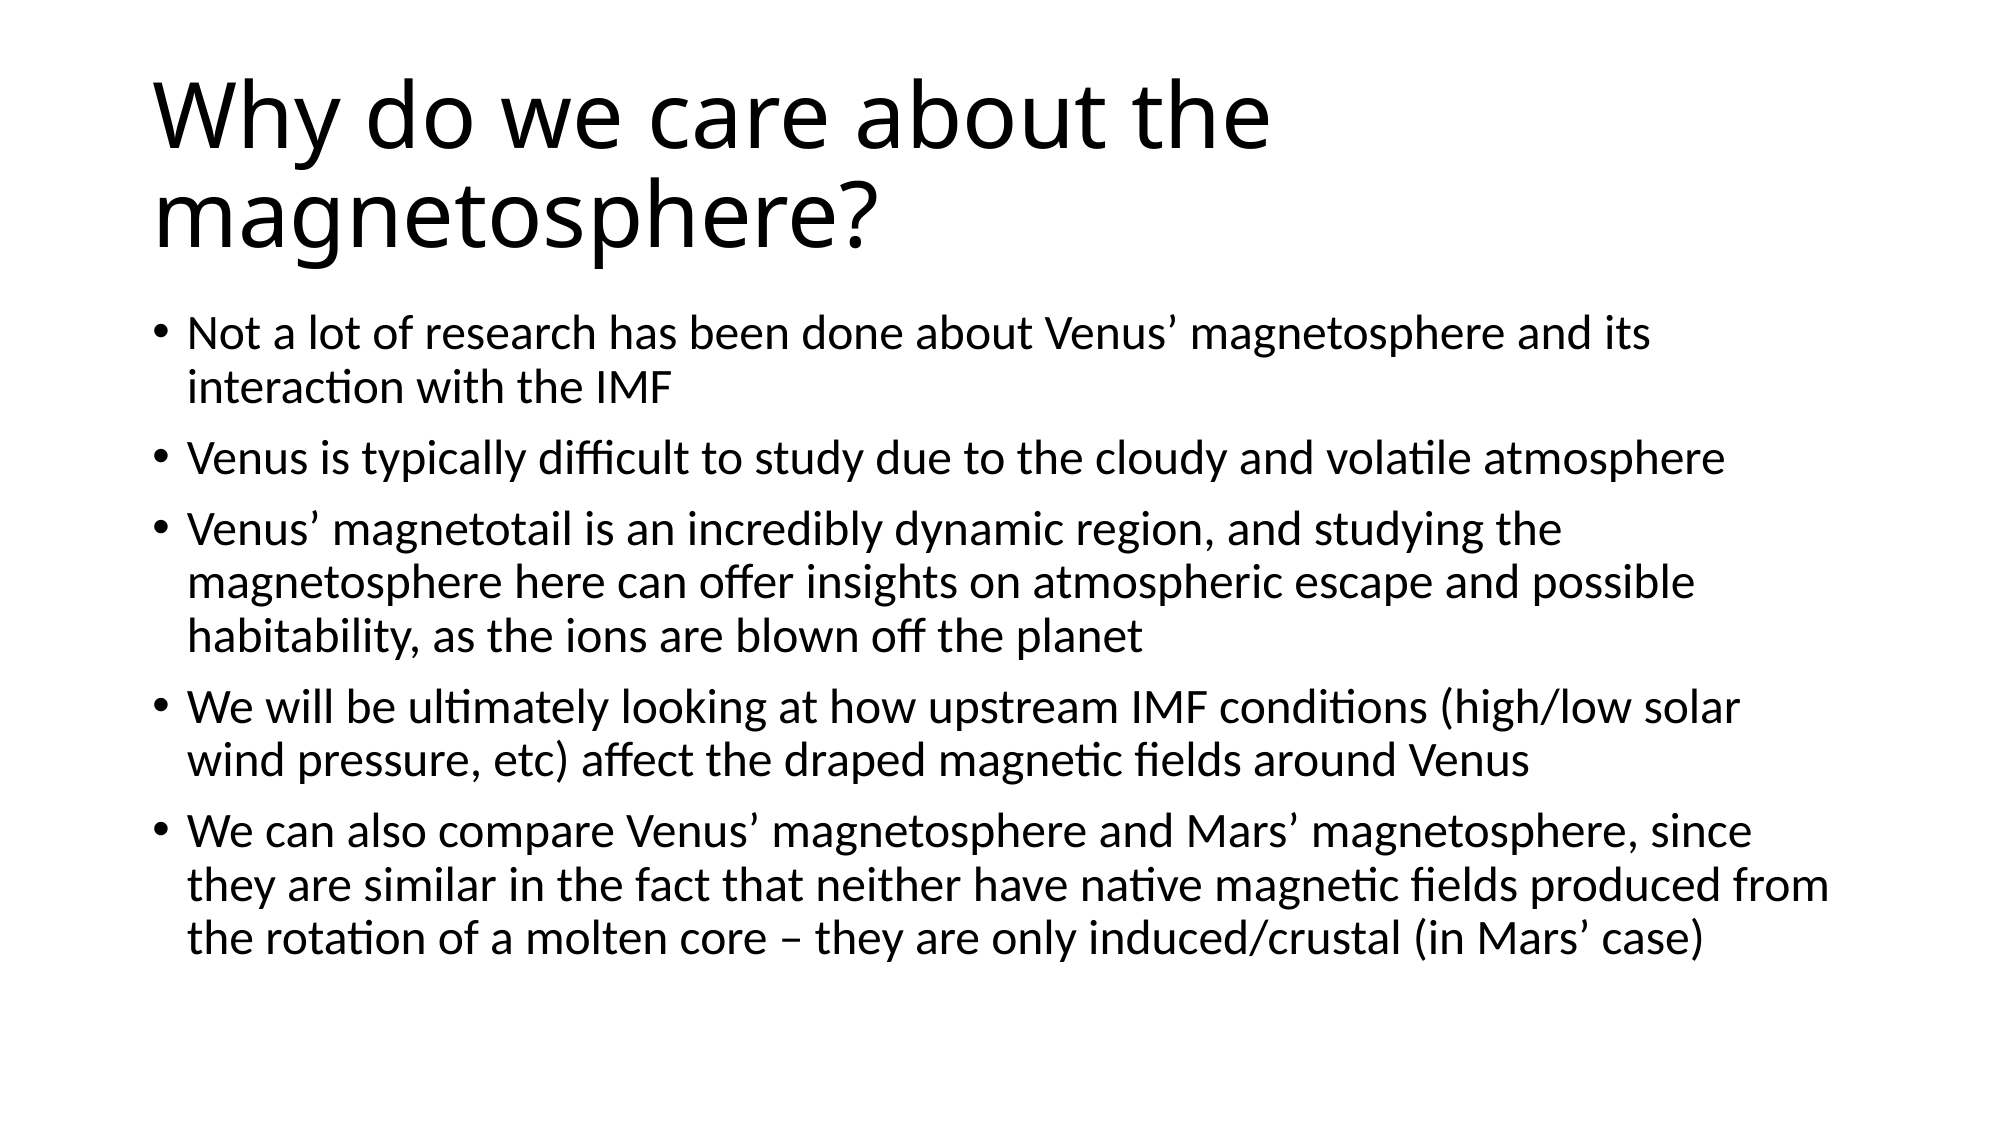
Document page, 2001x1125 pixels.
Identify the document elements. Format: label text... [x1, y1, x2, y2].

title Why do we care about the magnetosphere? [137, 59, 1863, 278]
list Not a lot of research has been done about Venus’ magnetosphere and its interaction with the IMF Venus is typically difficult to study due to the cloudy and volatile atmosphere Venus’ magnetotail is an incredibly dynamic region, and studying the magnetosphere here can offer insights on atmospheric escape and possible habitability, as the ions are blown off the planet We will be ultimately looking at how upstream IMF conditions (high/low solar wind pressure, etc) affect the draped magnetic fields around Venus We can also compare Venus’ magnetosphere and Mars’ magnetosphere, since they are similar in the fact that neither have native magnetic fields produced from the rotation of a molten core – they are only induced/crustal (in Mars’ case) [137, 299, 1863, 1014]
